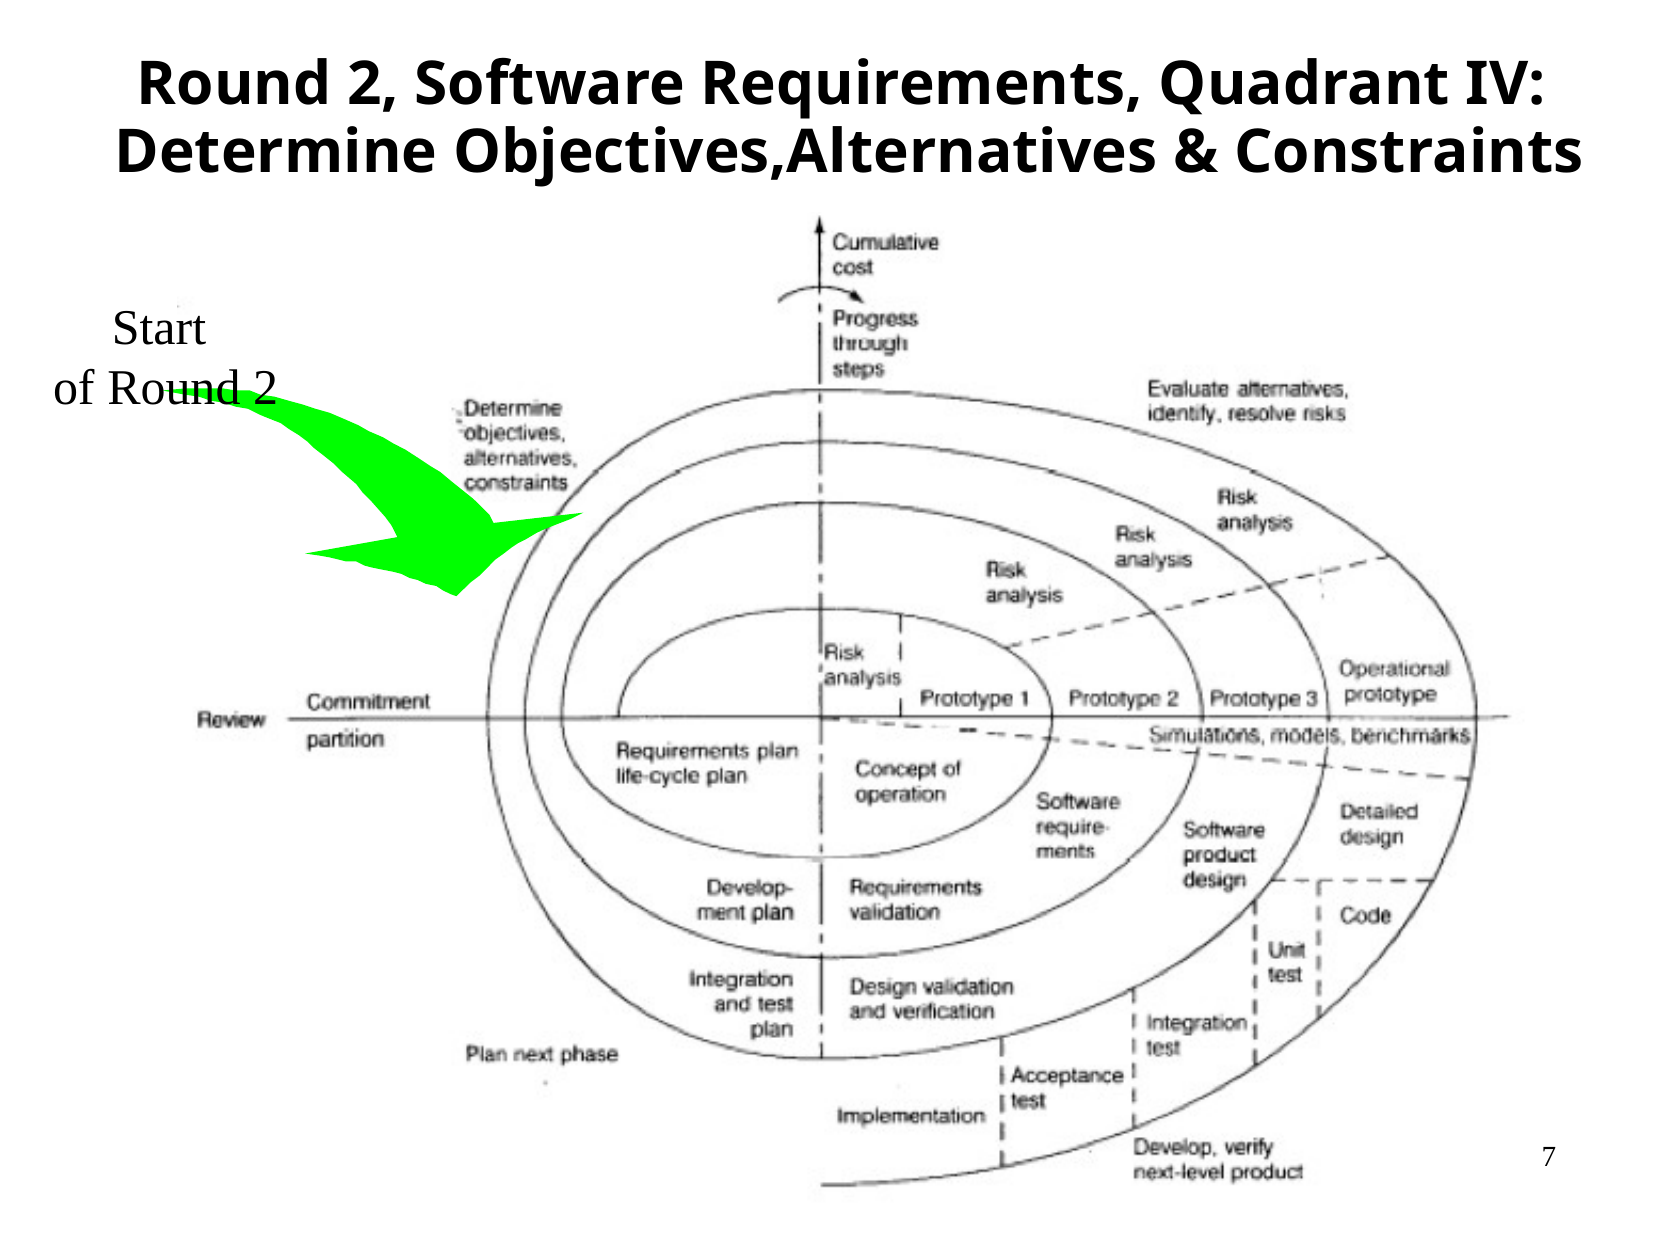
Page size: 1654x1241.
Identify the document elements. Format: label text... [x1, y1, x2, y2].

picture [177, 212, 1543, 1213]
text_box Start of Round 2 [38, 287, 172, 422]
title Round 2, Software Requirements, Quadrant IV: Determine Objectives,Alternatives & Constraints [75, 39, 1625, 197]
